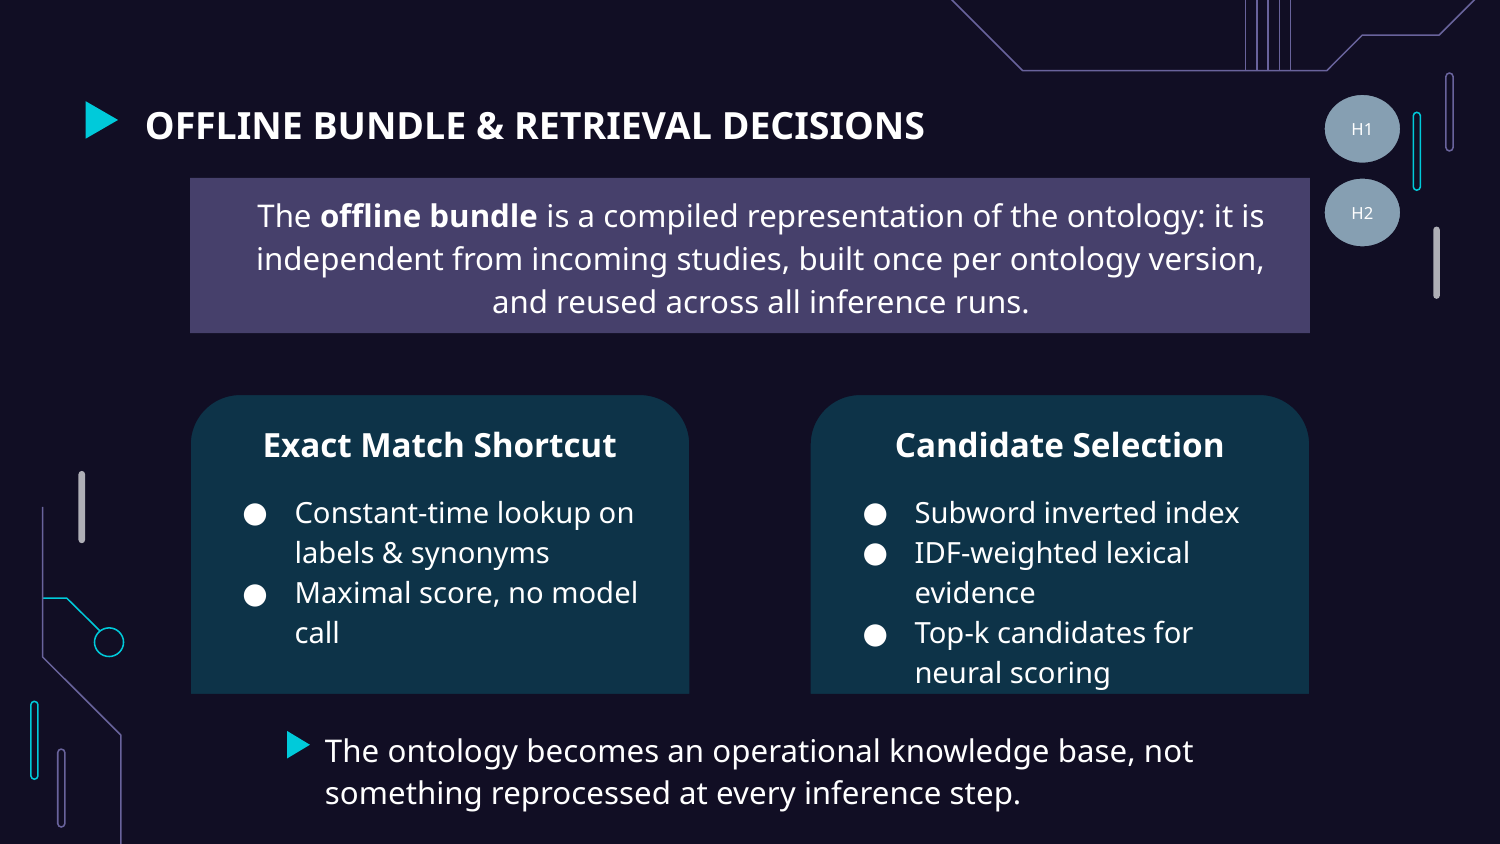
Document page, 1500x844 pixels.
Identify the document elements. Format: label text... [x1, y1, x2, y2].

text_box Exact Match Shortcut Constant-time lookup on labels & synonyms Maximal score, no model call [190, 394, 691, 695]
text_box [287, 730, 310, 759]
text_box The ontology becomes an operational knowledge base, not something reprocessed at every inference step. [309, 710, 1310, 809]
text_box H2 [1323, 177, 1401, 248]
text_box Candidate Selection Subword inverted index IDF-weighted lexical evidence Top-k candidates for neural scoring [809, 394, 1310, 695]
text_box H1 [1323, 94, 1401, 164]
title OFFLINE BUNDLE & RETRIEVAL DECISIONS [130, 79, 1045, 178]
text_box The offline bundle is a compiled representation of the ontology: it is independent from incoming studies, built once per ontology version, and reused across all inference runs. [190, 177, 1310, 334]
